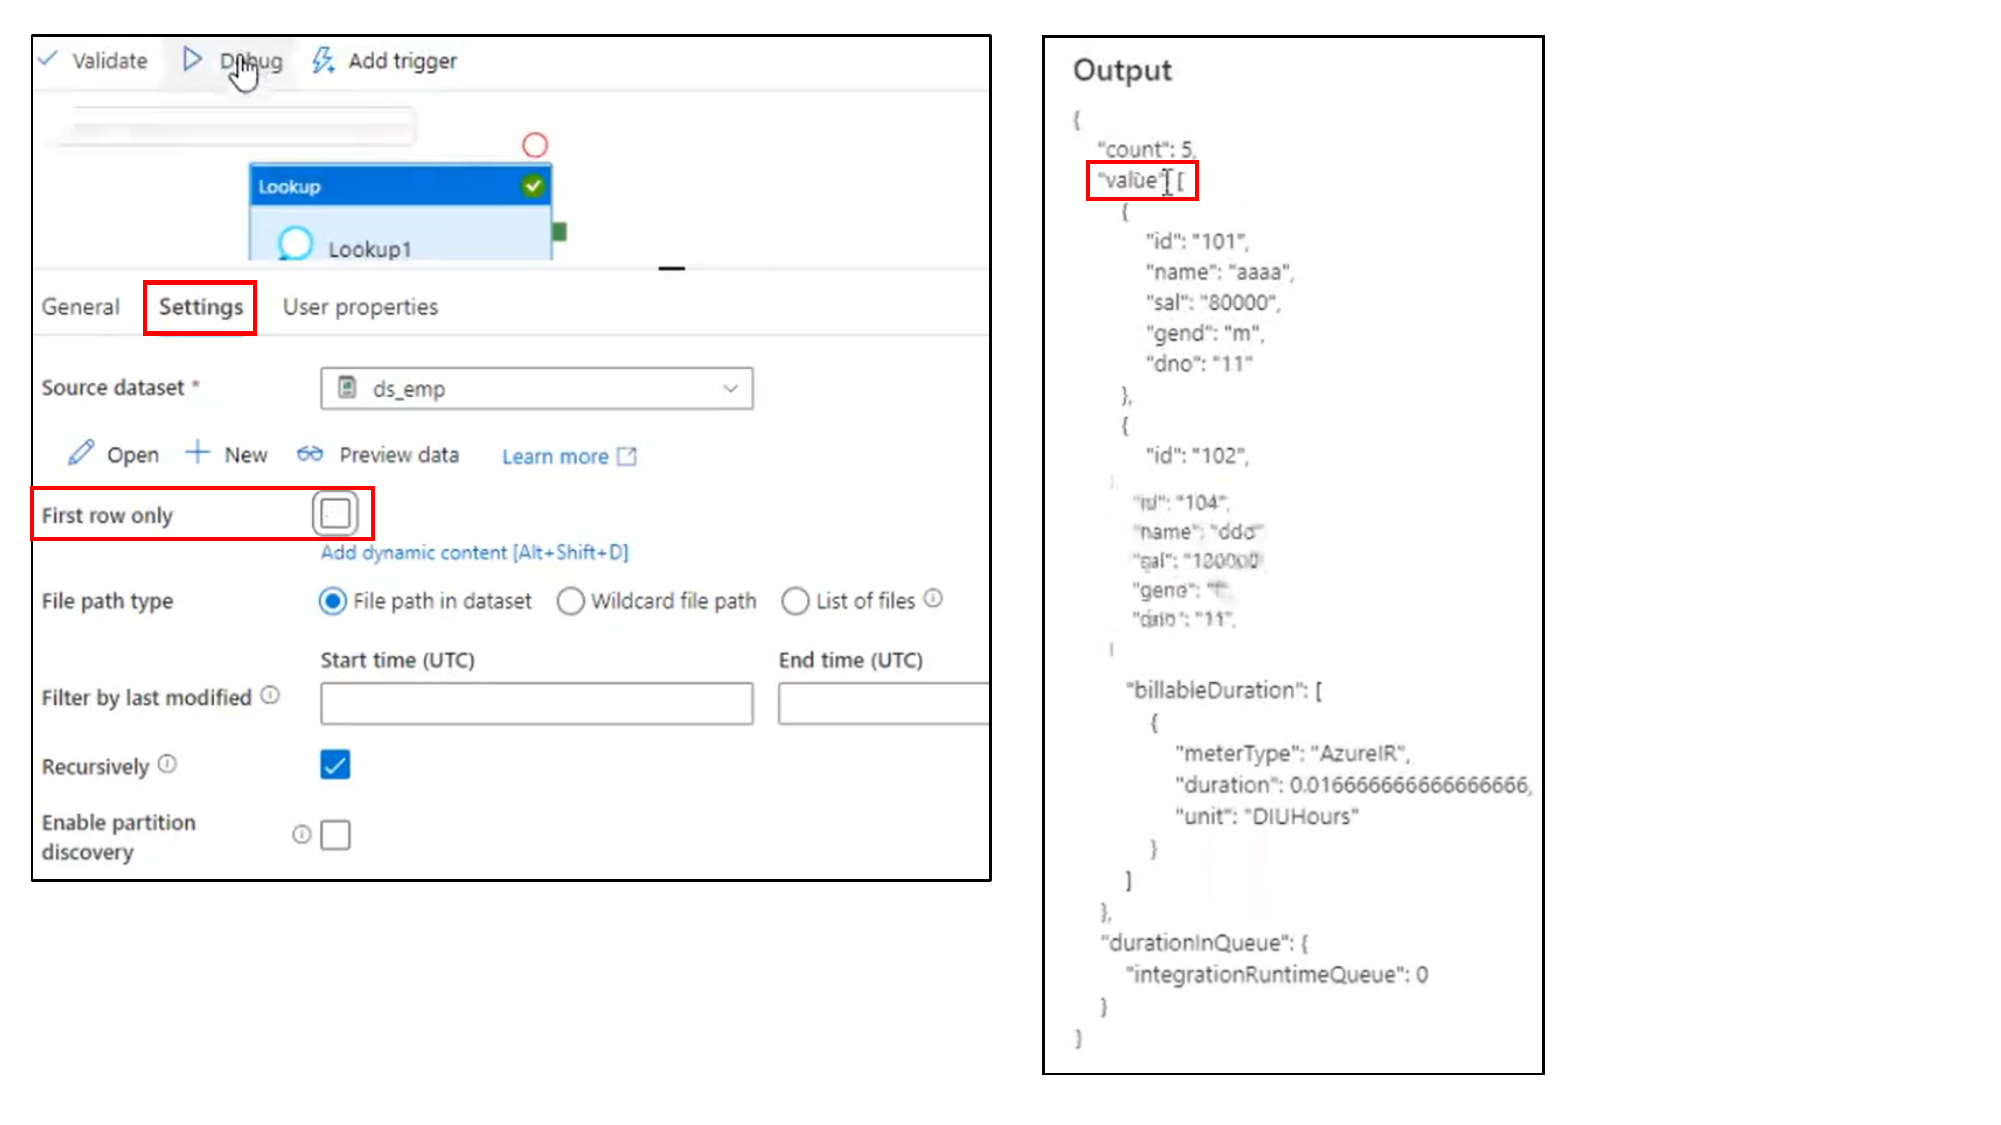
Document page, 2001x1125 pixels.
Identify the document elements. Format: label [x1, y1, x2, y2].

picture [33, 36, 990, 880]
picture [1059, 36, 1307, 668]
text_box [1043, 36, 1545, 1075]
picture [1059, 674, 1544, 1074]
